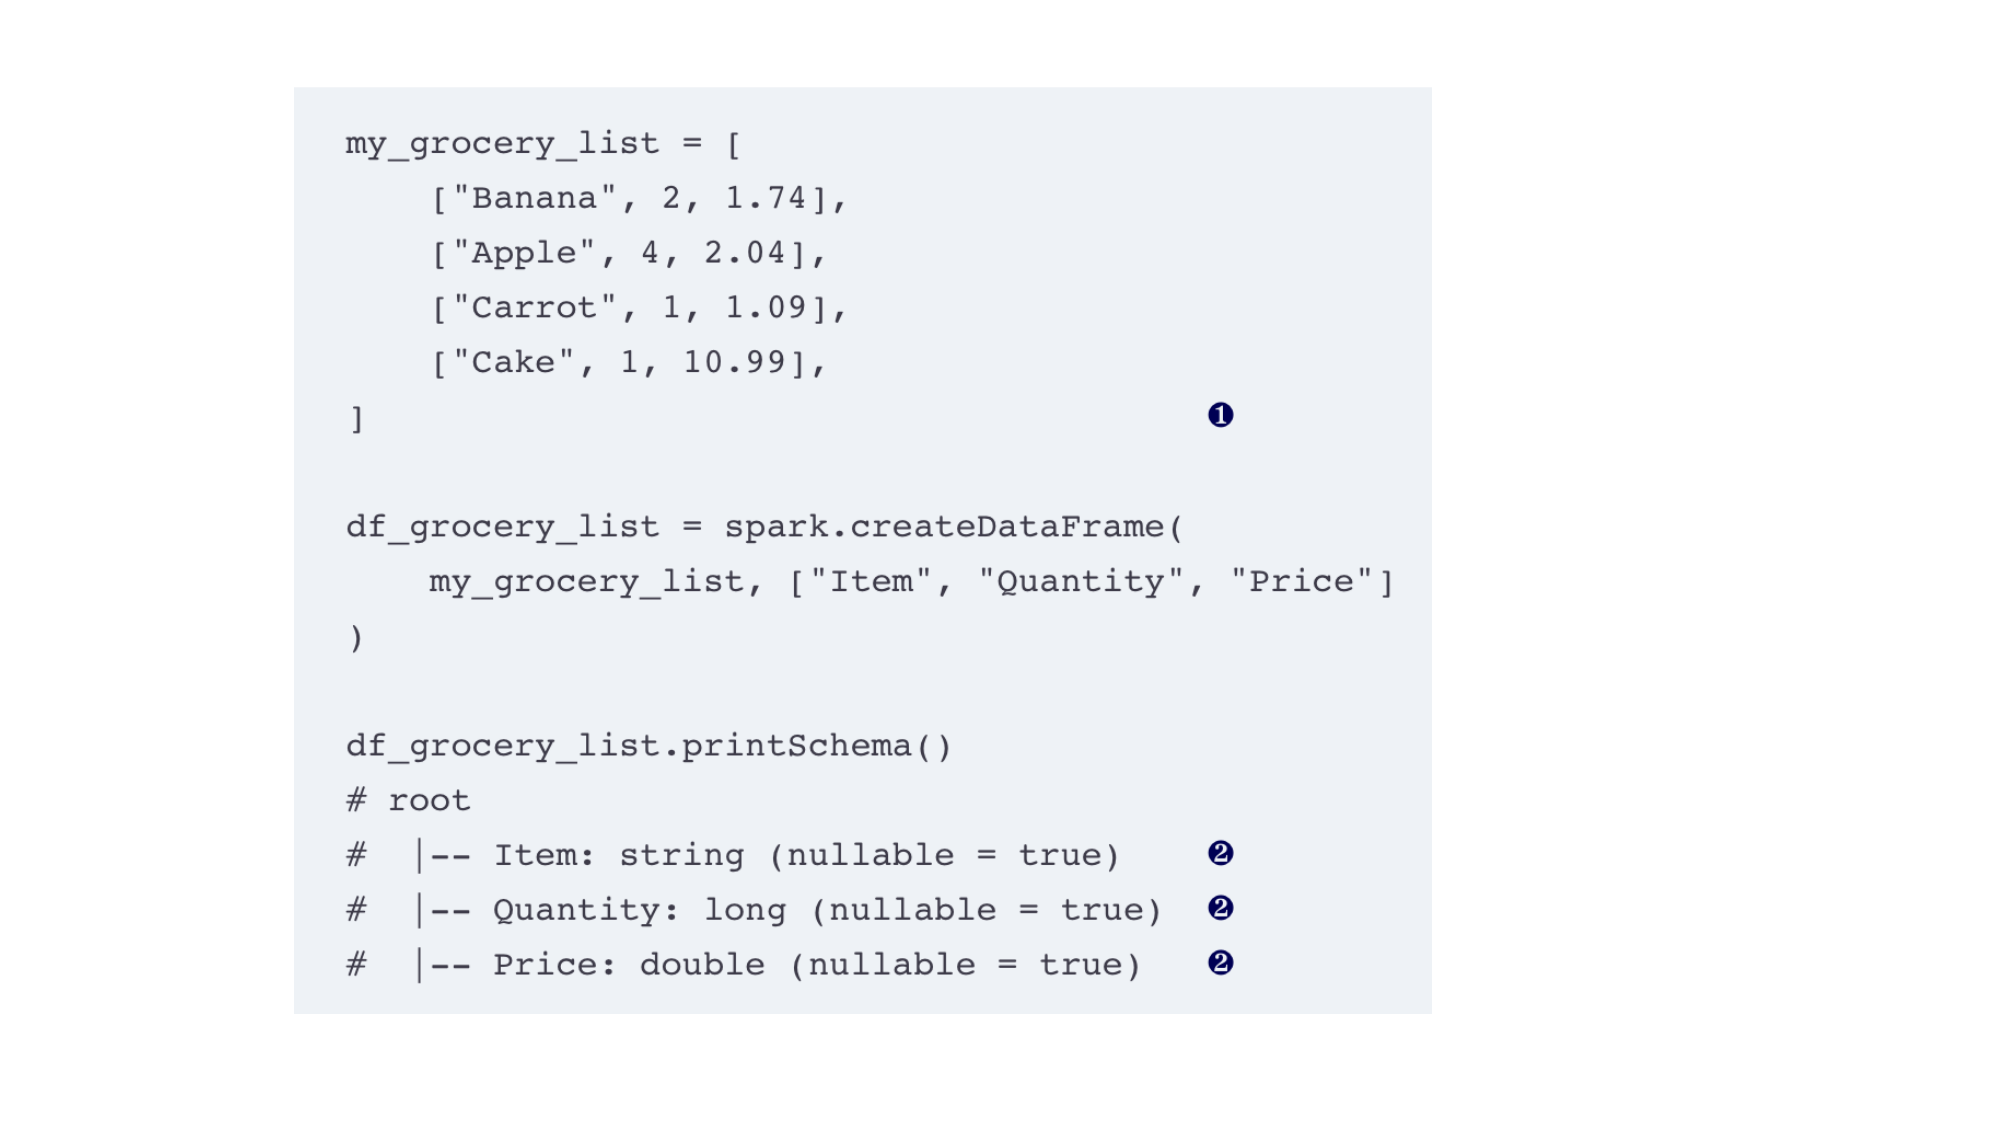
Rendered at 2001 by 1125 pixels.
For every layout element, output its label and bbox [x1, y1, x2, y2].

title [137, 59, 1863, 278]
list [294, 72, 1432, 1014]
